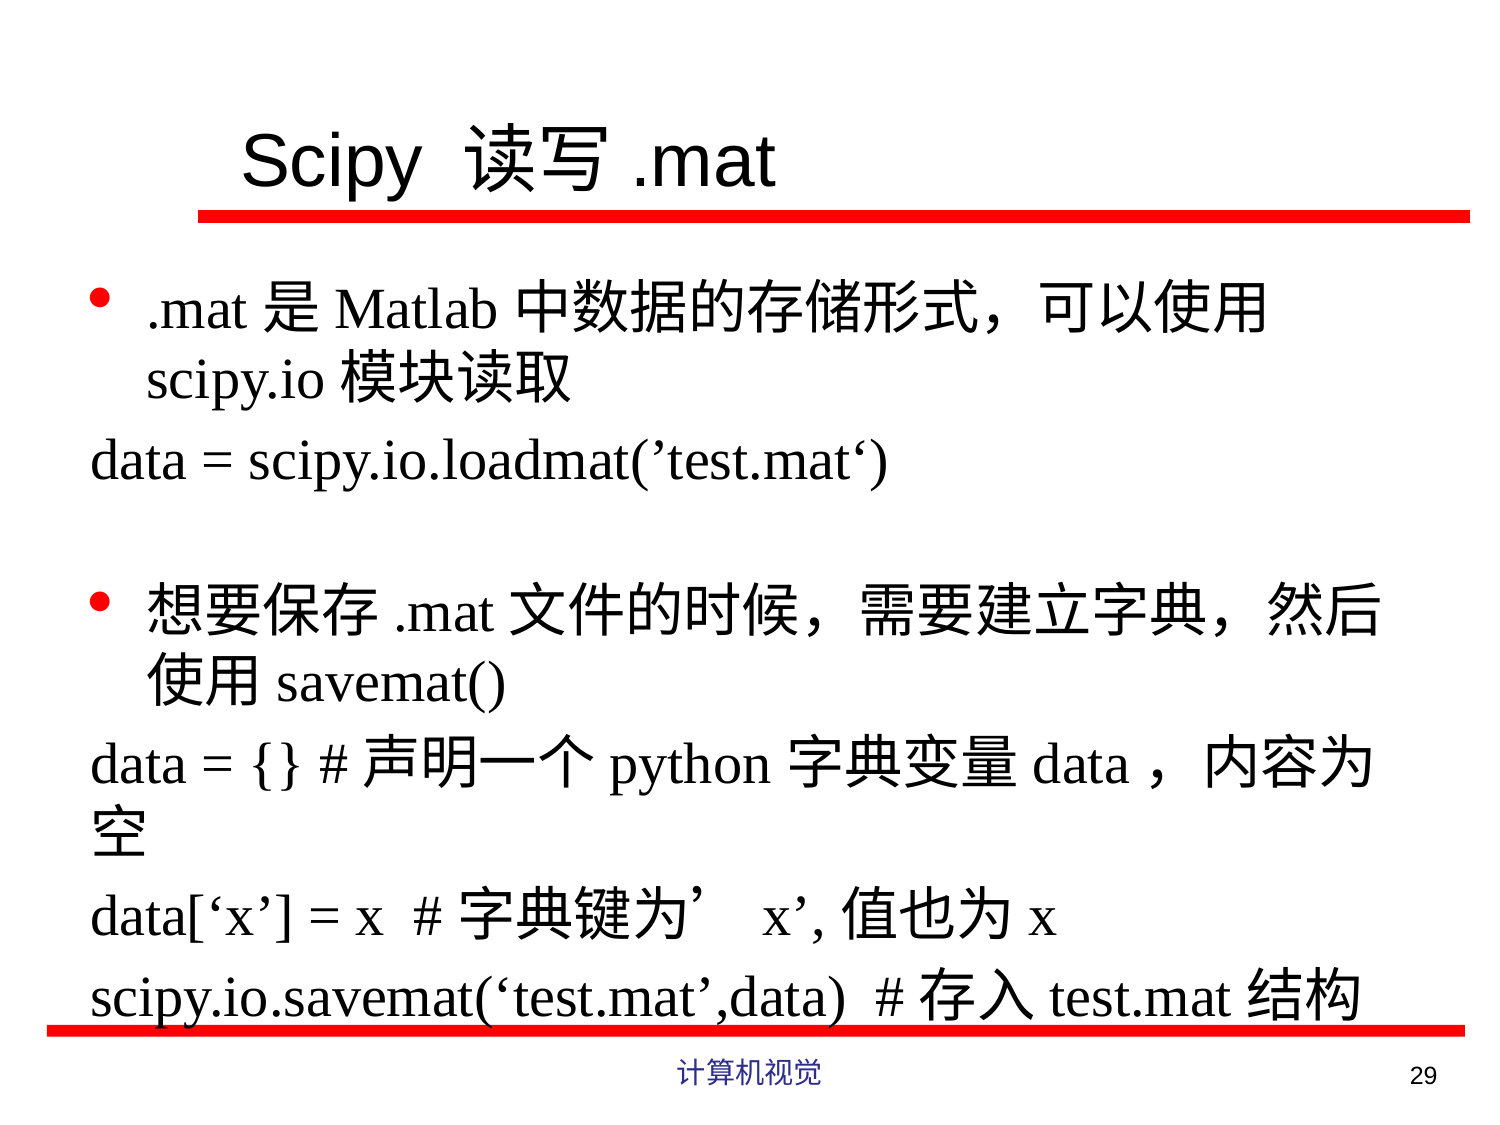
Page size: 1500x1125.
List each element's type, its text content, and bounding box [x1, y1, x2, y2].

slide_number 29 [1287, 1051, 1454, 1088]
title Scipy 读写.mat [225, 97, 1425, 216]
list .mat是Matlab中数据的存储形式，可以使用scipy.io模块读取 data = scipy.io.loadmat(’test.mat‘) 想要保存.mat文件的时候，需要建立字典，然后使用savemat() data = {} #声明一个python字典变量data，内容为空 data[‘x’] = x #字典键为’x’,值也为x scipy.io.savemat(‘test.mat’,data) #存入test.mat结构 [75, 262, 1425, 1005]
footer 计算机视觉 [512, 1046, 988, 1125]
